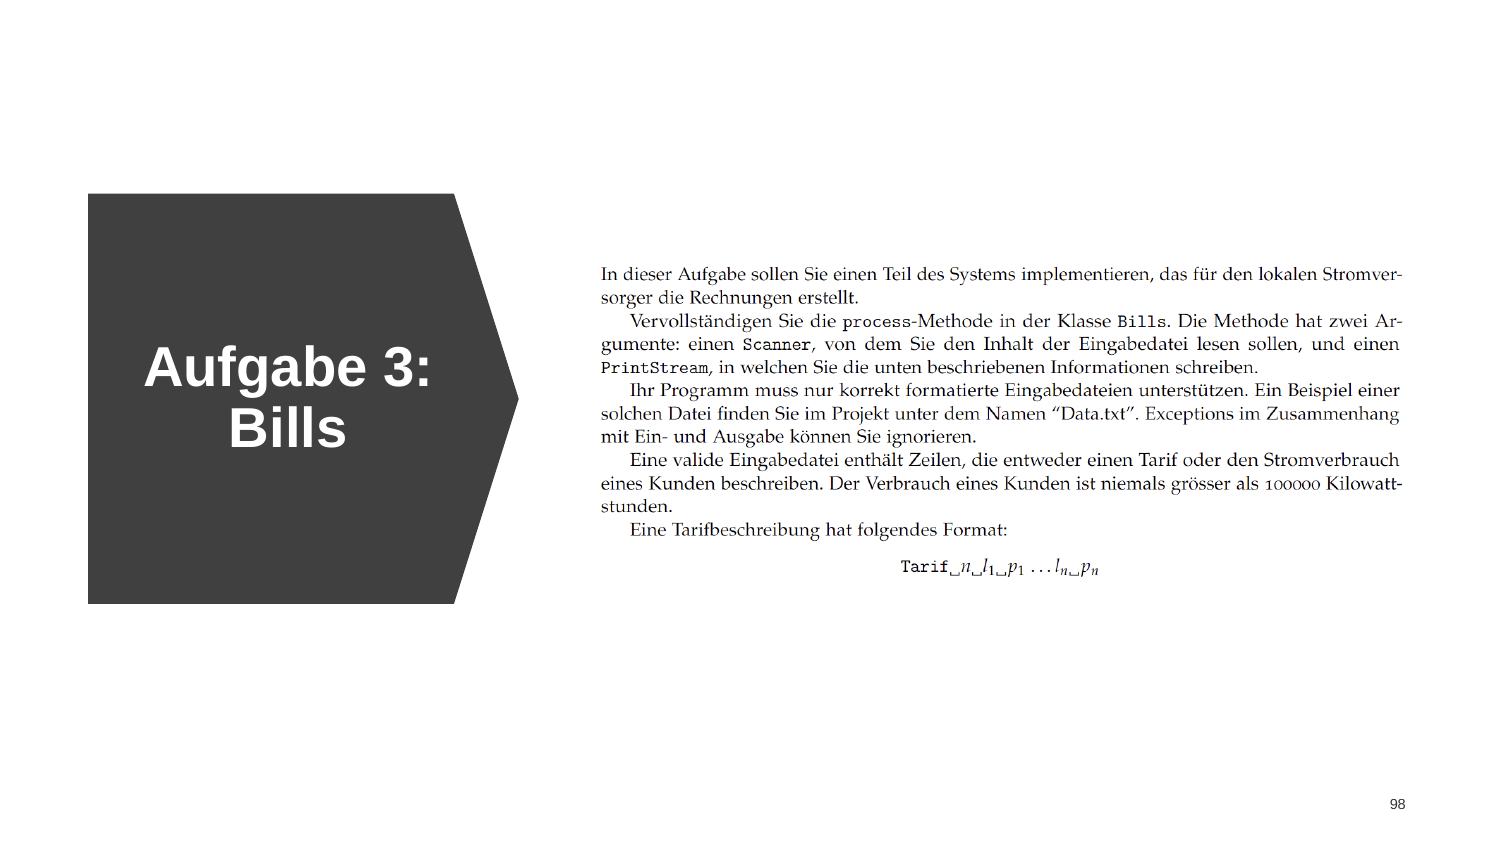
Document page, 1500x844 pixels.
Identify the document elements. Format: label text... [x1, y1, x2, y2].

text_box [86, 191, 521, 606]
picture [587, 255, 1423, 588]
title Aufgabe 3: Bills [126, 242, 450, 556]
slide_number 98 [1357, 782, 1421, 827]
